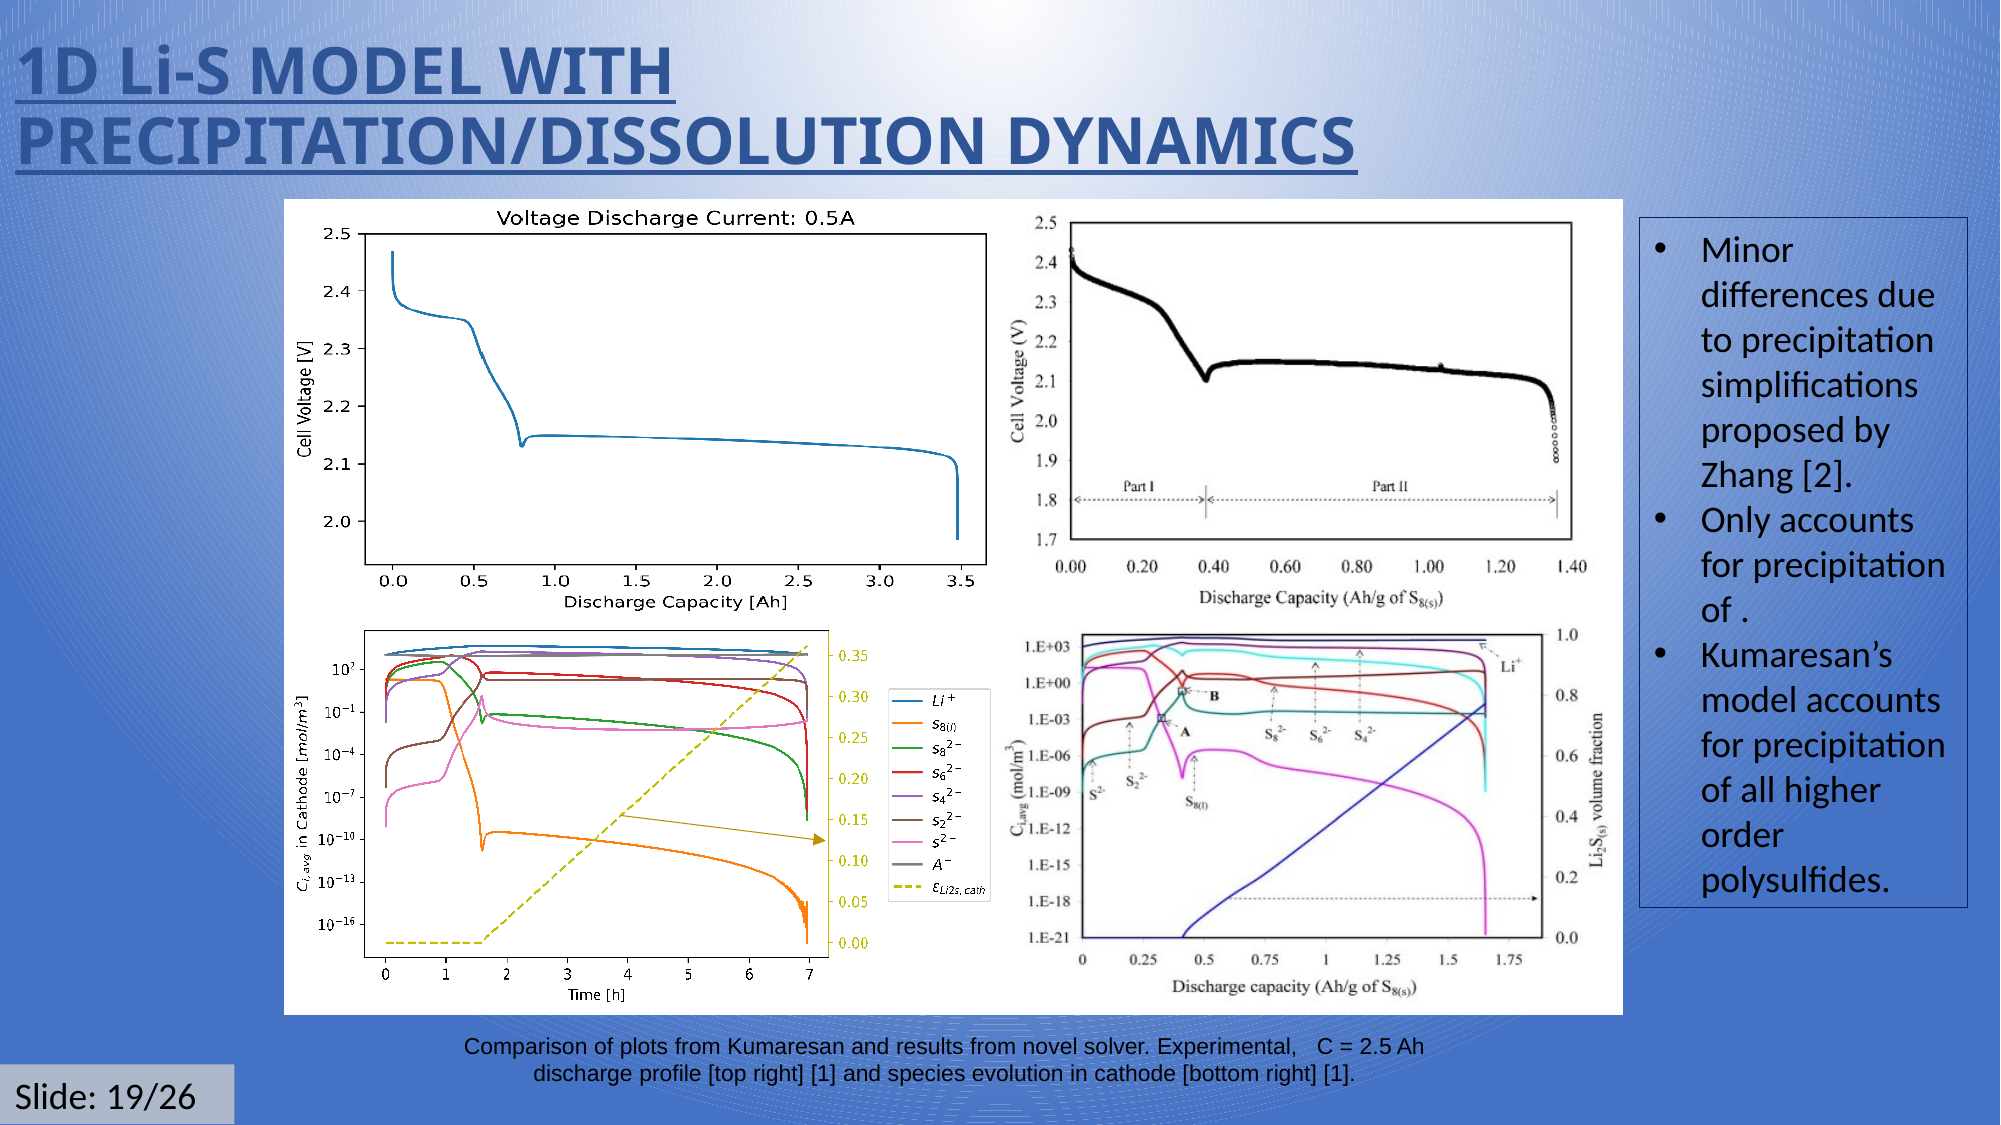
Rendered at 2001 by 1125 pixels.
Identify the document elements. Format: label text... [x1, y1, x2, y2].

picture [284, 199, 1623, 1015]
text_box Slide: 19/26 [0, 1064, 235, 1125]
text_box Comparison of plots from Kumaresan and results from novel solver. Experimental, C = 2.5 Ah discharge profile [top right] [1] and species evolution in cathode [bottom right] [1]. [397, 1023, 1493, 1094]
title 1D Li-S MODEL WITH PRECIPITATION/DISSOLUTION DYNAMICS [0, 0, 1393, 218]
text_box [621, 815, 826, 841]
